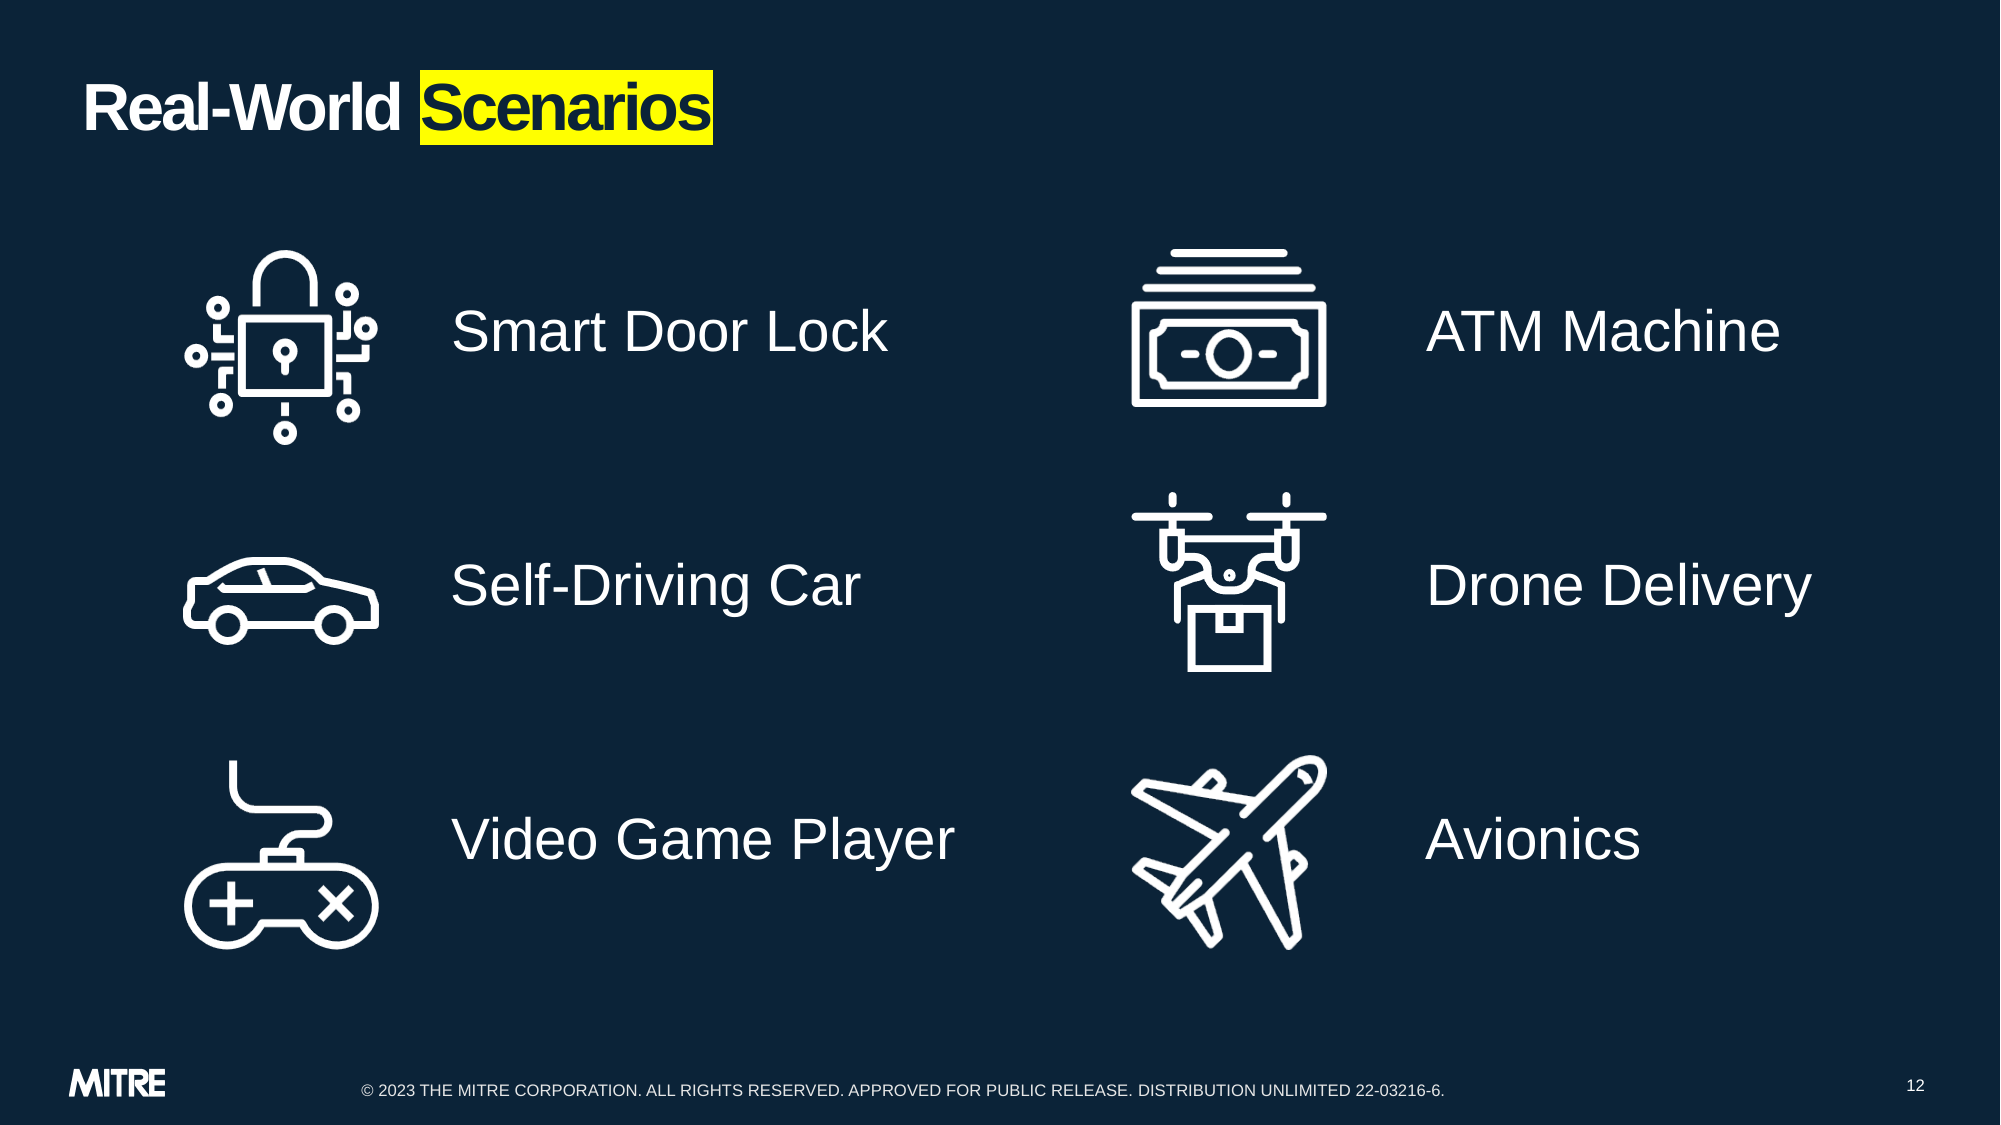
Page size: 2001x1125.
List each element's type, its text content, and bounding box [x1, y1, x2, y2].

text_box Avionics [1410, 793, 1657, 879]
picture [1131, 492, 1327, 673]
picture [1131, 754, 1327, 950]
footer © 2023 THE MITRE CORPORATION. ALL RIGHTS RESERVED. Approved for public release. Distribution unlimited 22-03216-6. [346, 1071, 1666, 1106]
picture [184, 760, 380, 950]
text_box Real-World Scenarios [68, 56, 728, 152]
text_box Smart Door Lock [436, 286, 905, 371]
text_box ATM Machine [1411, 286, 1797, 371]
slide_number 12 [1793, 1064, 1925, 1106]
text_box Self-Driving Car [436, 540, 878, 625]
picture [183, 249, 379, 445]
picture [1131, 249, 1327, 407]
picture [67, 1067, 168, 1097]
text_box Video Game Player [436, 793, 972, 879]
text_box Drone Delivery [1411, 540, 1828, 625]
picture [183, 557, 379, 645]
